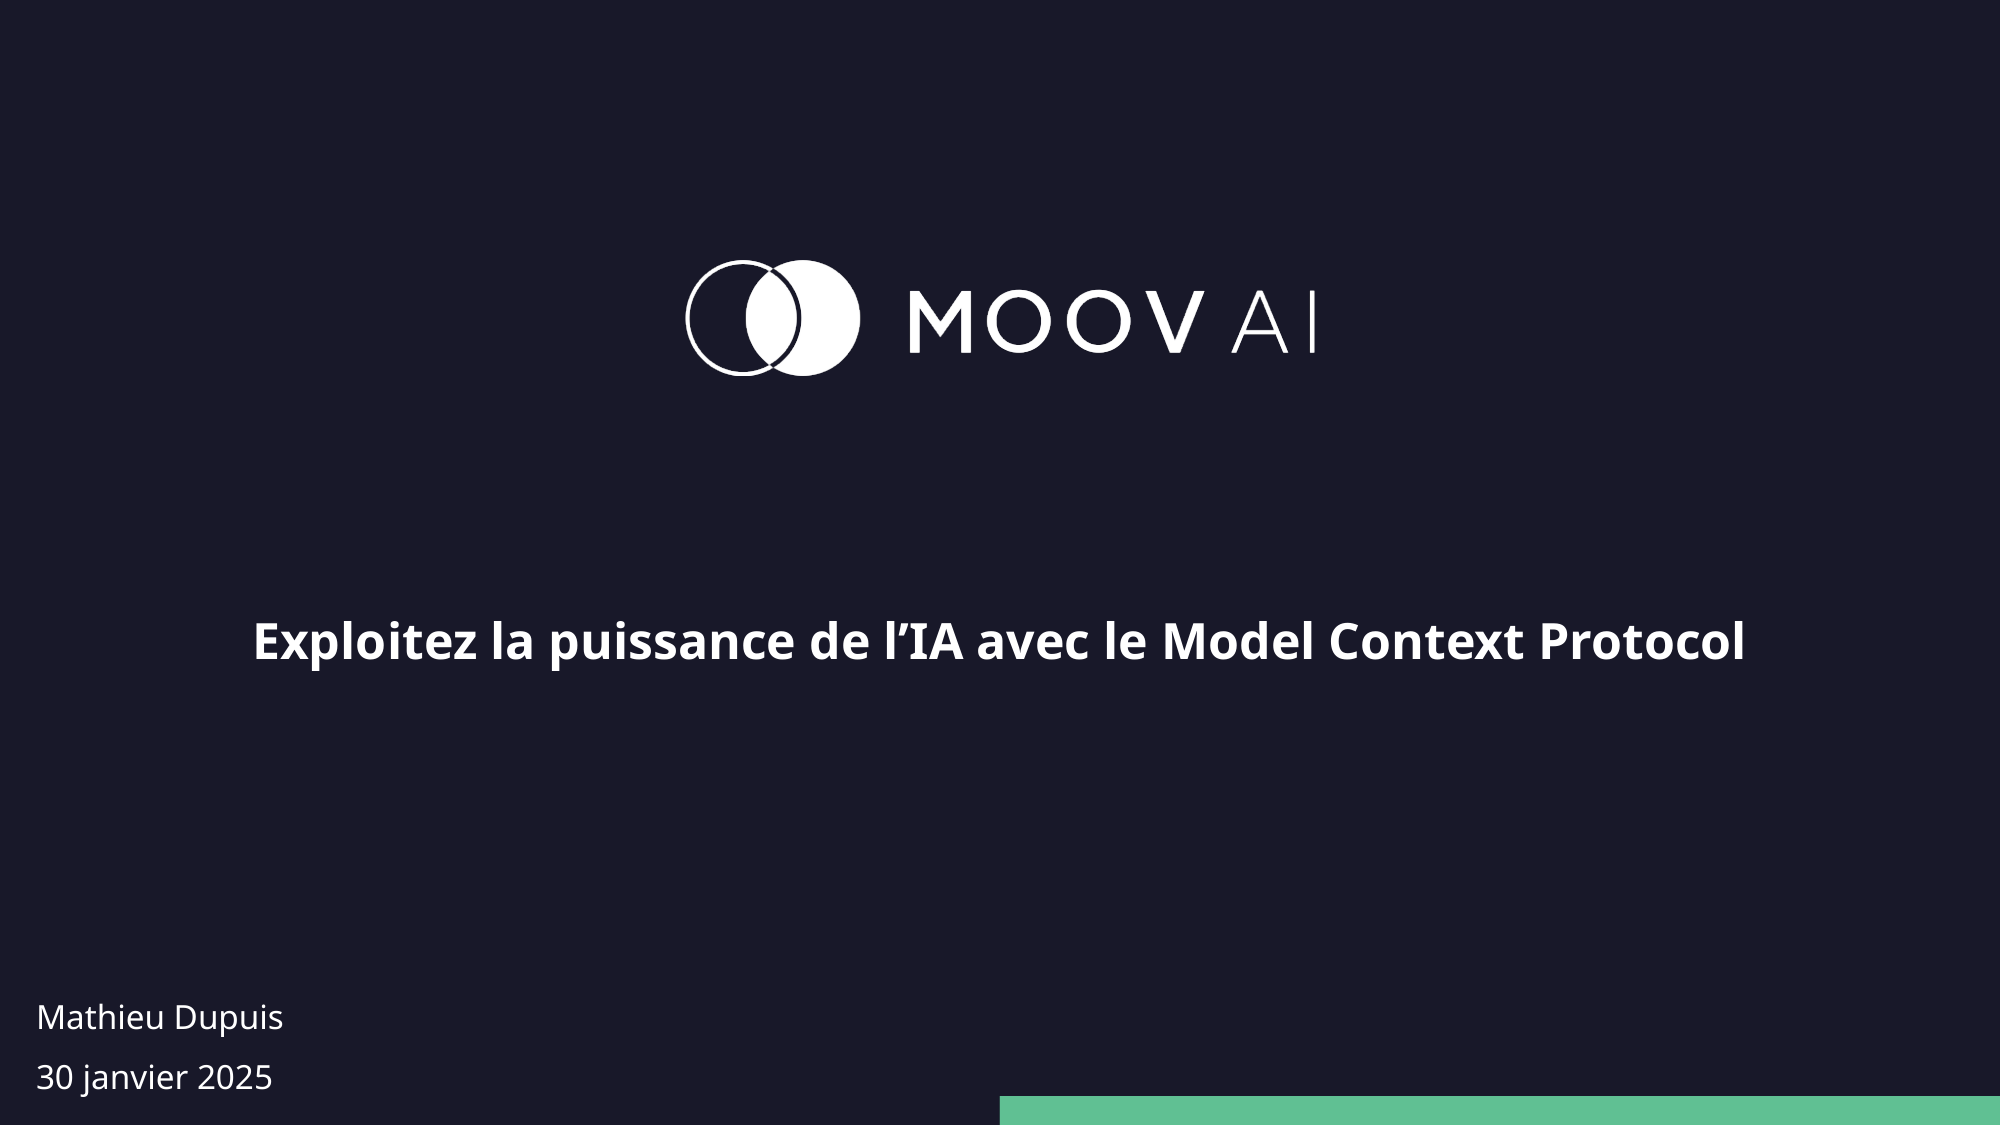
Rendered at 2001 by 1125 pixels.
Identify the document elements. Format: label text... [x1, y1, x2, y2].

picture [680, 260, 1320, 376]
title Exploitez la puissance de l’IA avec le Model Context Protocol [215, 499, 1785, 788]
list Mathieu Dupuis 30 janvier 2025 [35, 995, 586, 1037]
